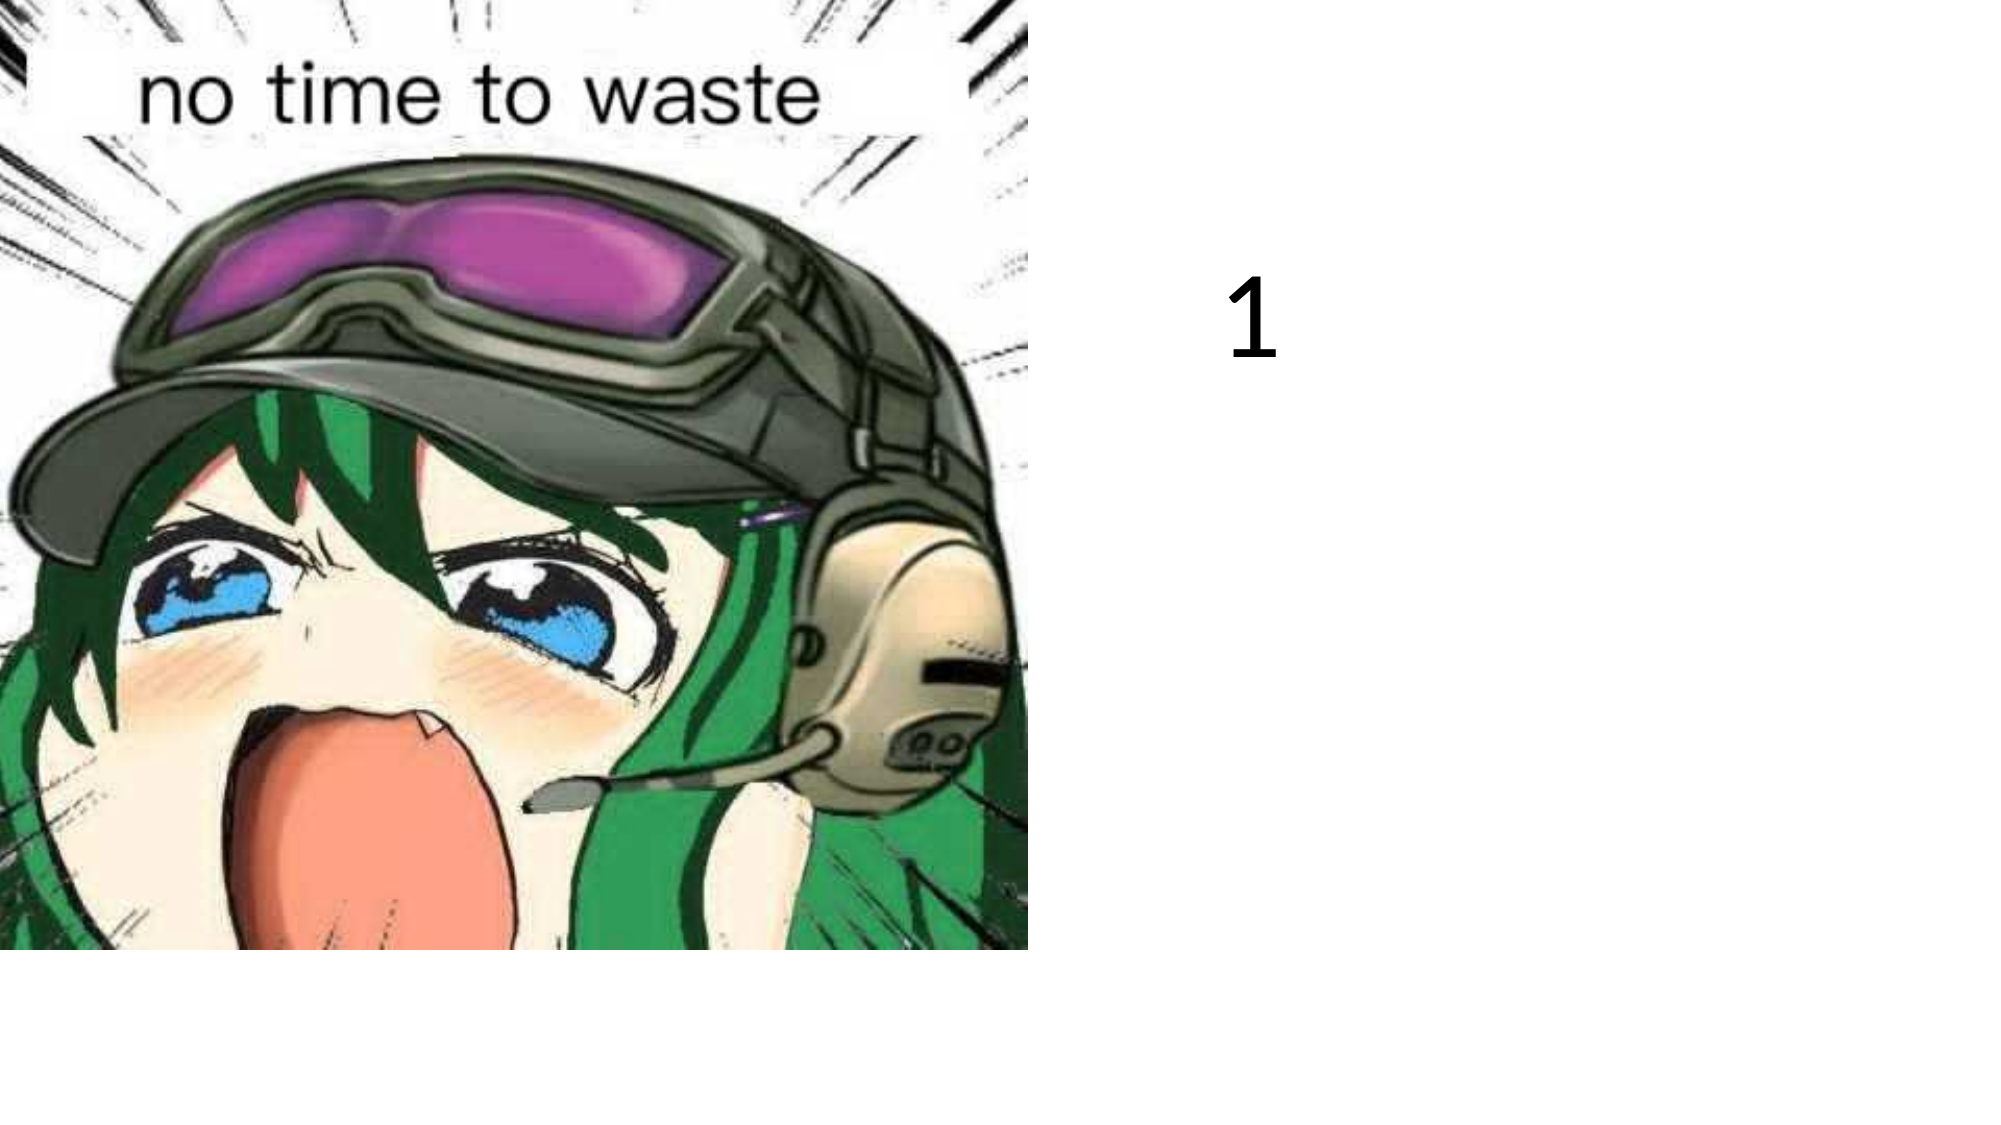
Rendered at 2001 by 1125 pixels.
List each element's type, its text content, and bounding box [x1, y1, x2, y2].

title 1 [1028, 0, 2000, 392]
picture [0, 0, 1028, 950]
